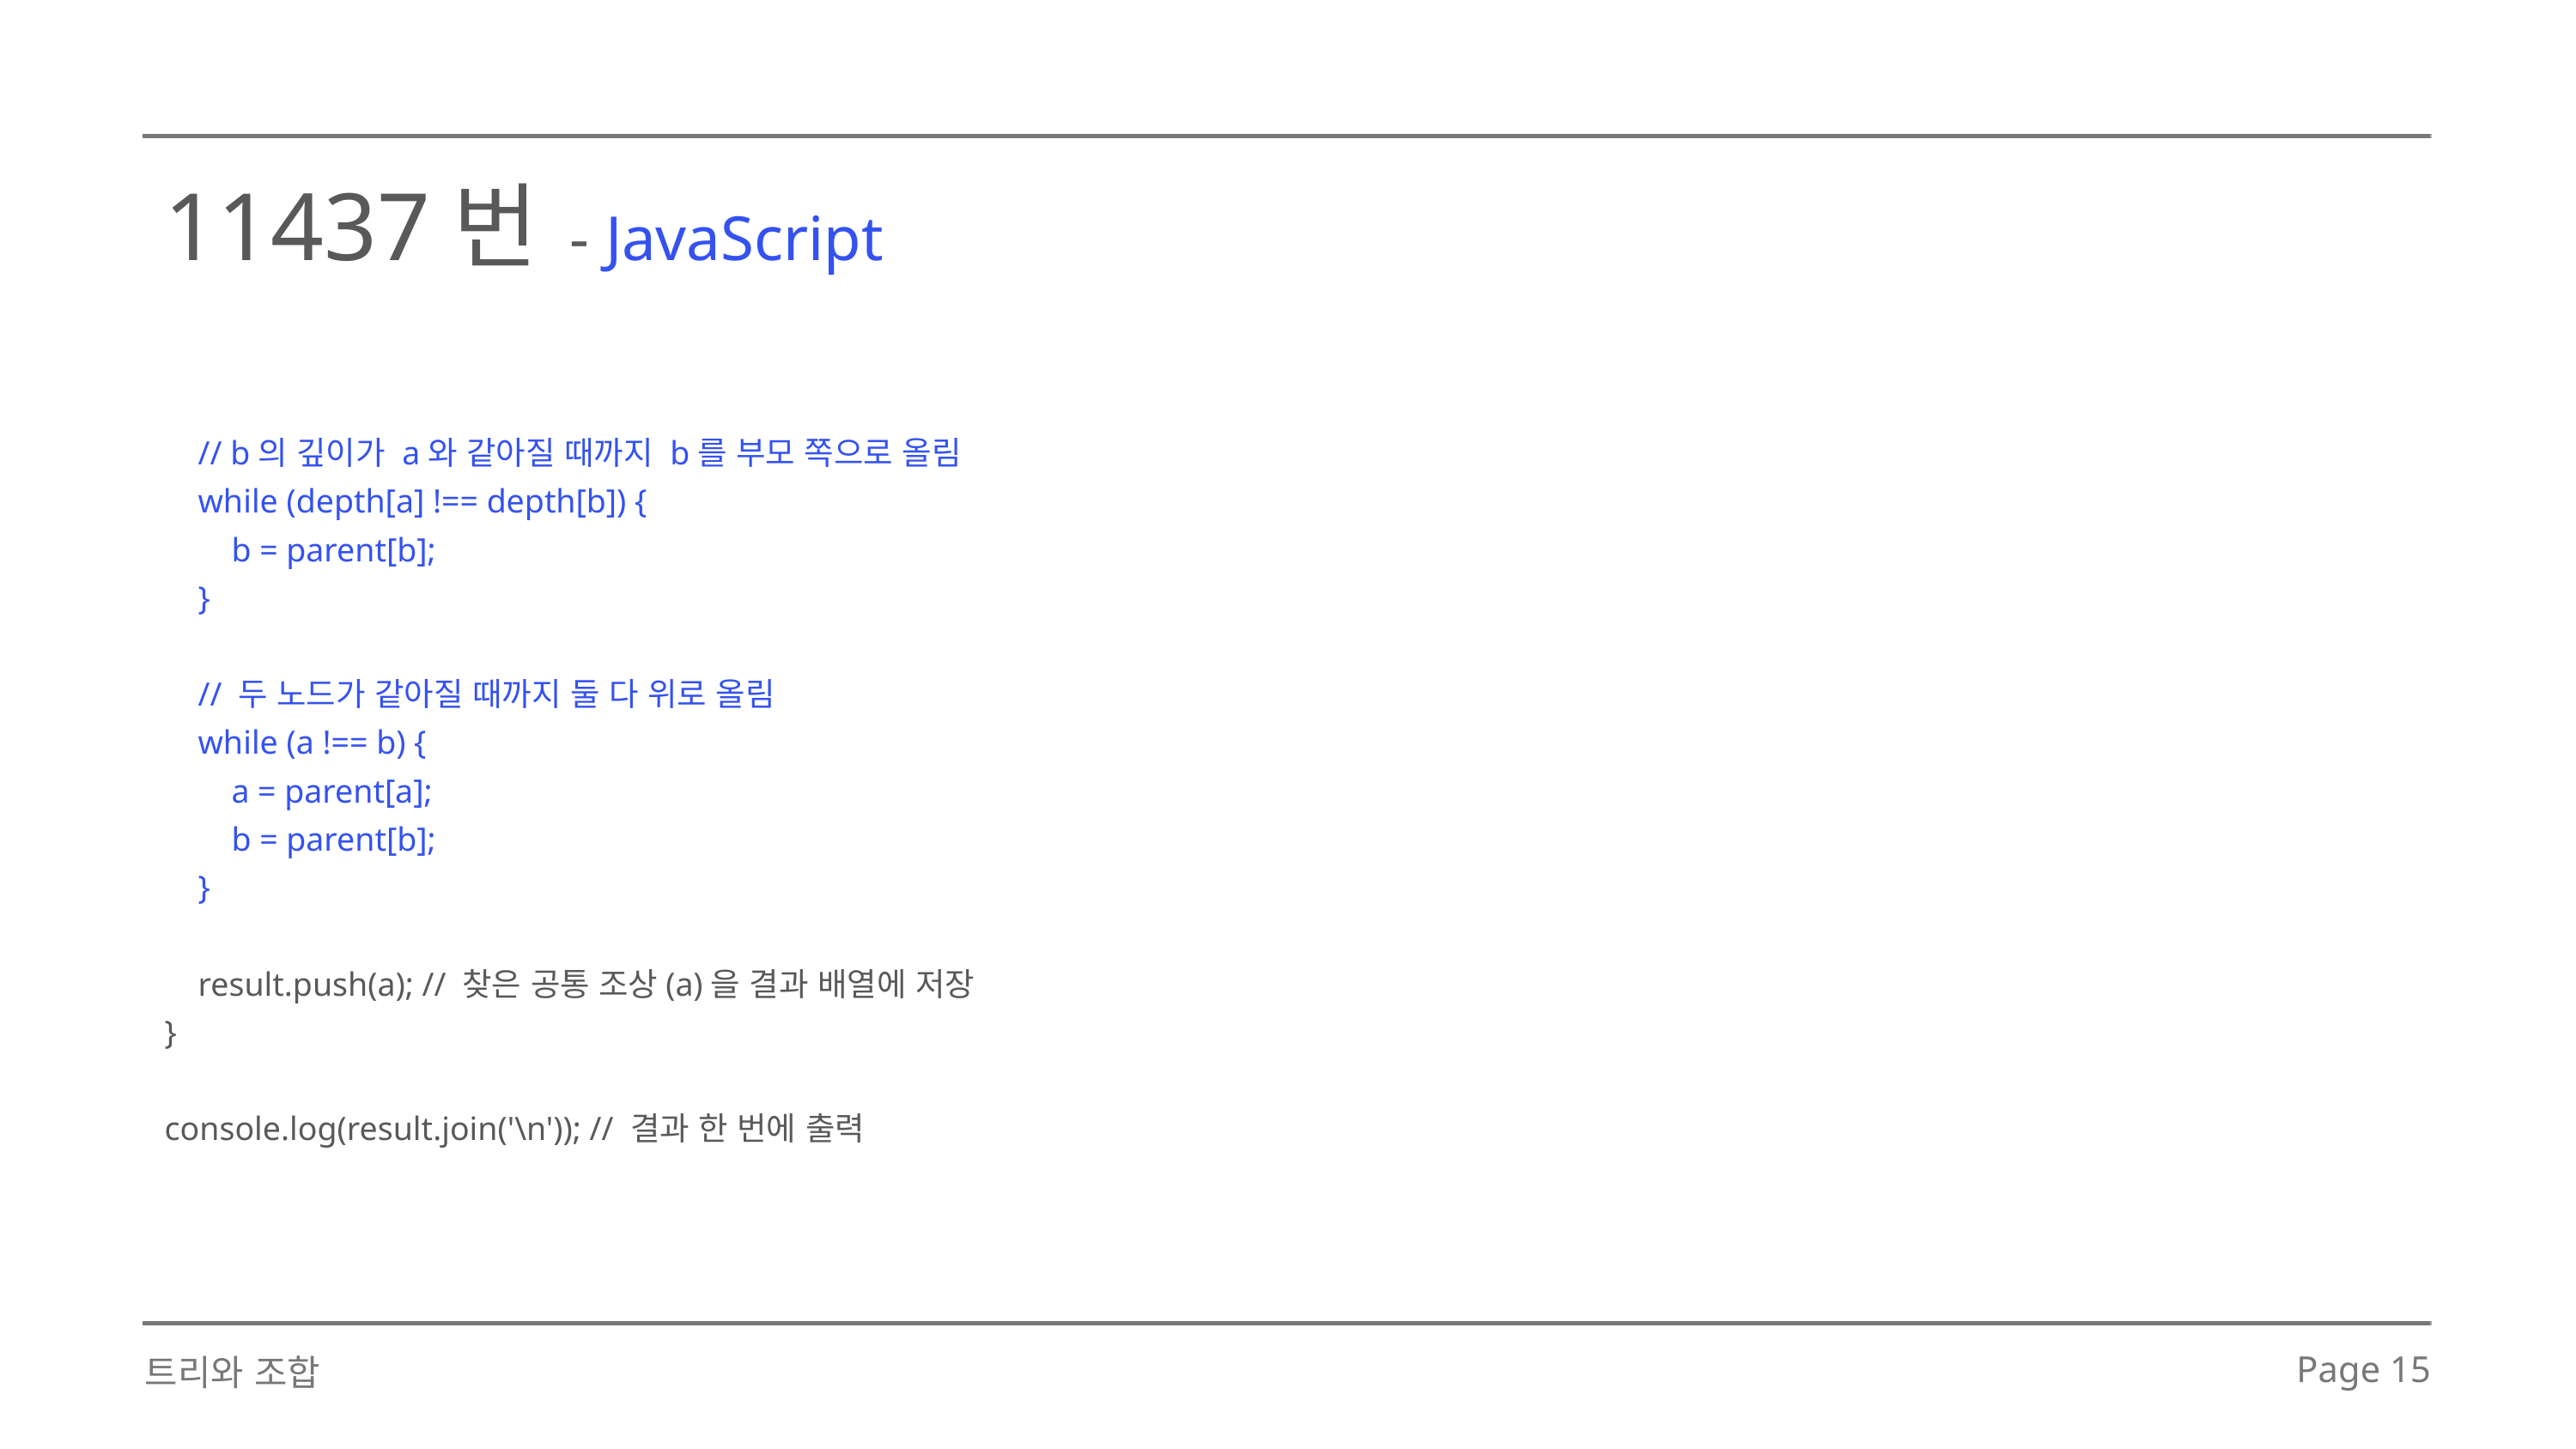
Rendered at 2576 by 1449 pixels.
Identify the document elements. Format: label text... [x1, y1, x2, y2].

text_box 11437번 - JavaScript [164, 157, 2488, 288]
text_box 트리와 조합 [144, 1348, 349, 1399]
picture [143, 1321, 2432, 1325]
picture [143, 133, 2432, 138]
text_box // b의 깊이가 a와 같아질 때까지 b를 부모 쪽으로 올림 while (depth[a] !== depth[b]) { b = parent[b]; } // 두 노드가 같아질 때까지 둘 다 위로 올림 while (a !== b) { a = parent[a]; b = parent[b]; } result.push(a); // 찾은 공통 조상(a)을 결과 배열에 저장 } console.log(result.join('\n')); // 결과 한 번에 출력 [164, 421, 1344, 1149]
text_box Page 15 [2287, 1344, 2432, 1395]
